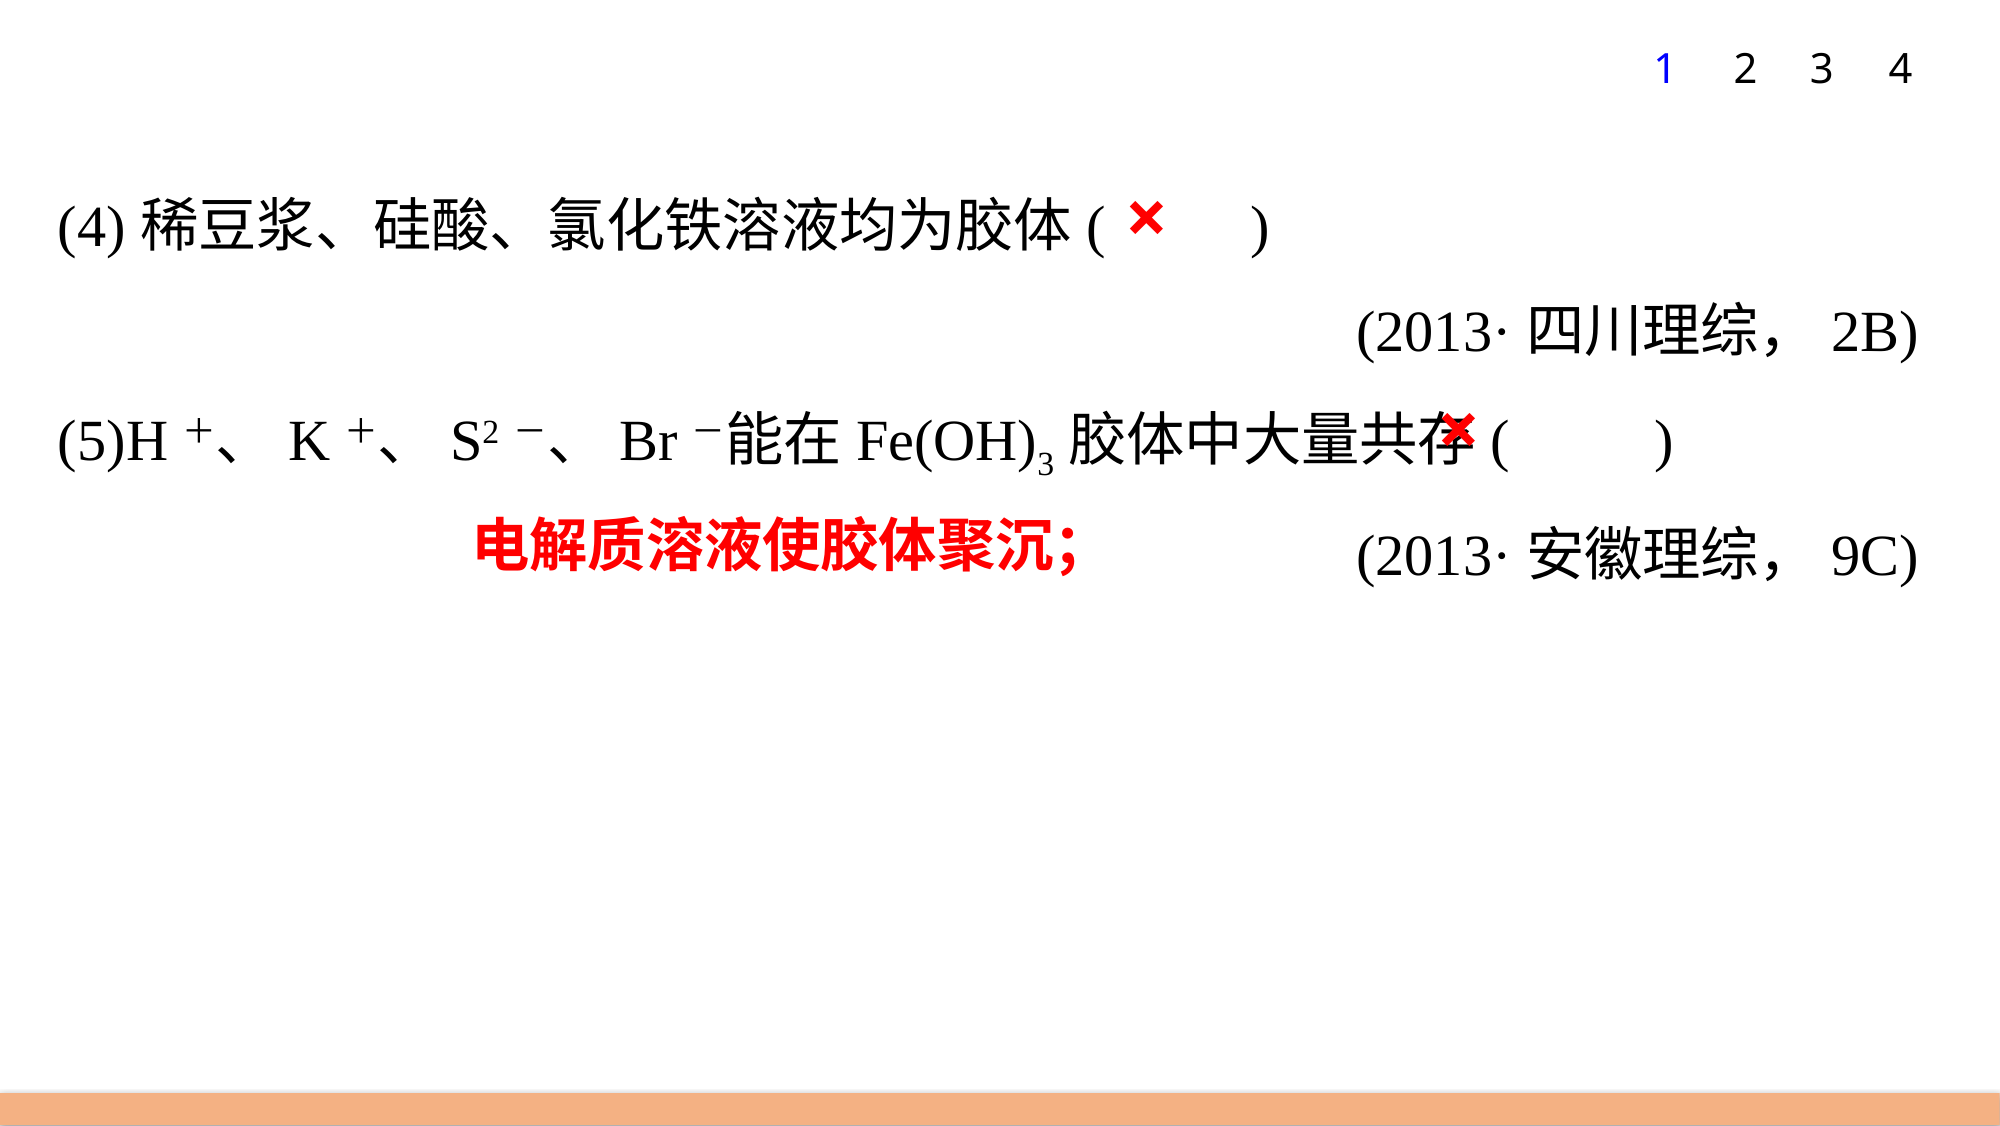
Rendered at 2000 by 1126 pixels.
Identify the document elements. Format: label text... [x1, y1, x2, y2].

text_box × [1110, 162, 1184, 268]
text_box 4 [1867, 19, 1933, 114]
text_box (4)稀豆浆、硅酸、氯化铁溶液均为胶体( ) (2013·四川理综，2B) (5)H＋、K＋、S2－、Br－能在Fe(OH)3胶体中大量共存( ) (2013·安徽理综，9C) [43, 145, 1934, 595]
text_box 1 [1632, 19, 1698, 114]
text_box 电解质溶液使胶体聚沉； [456, 500, 1118, 586]
text_box × [1422, 373, 1495, 479]
text_box 2 [1715, 19, 1777, 114]
text_box [0, 1092, 2000, 1126]
text_box 3 [1793, 19, 1851, 114]
